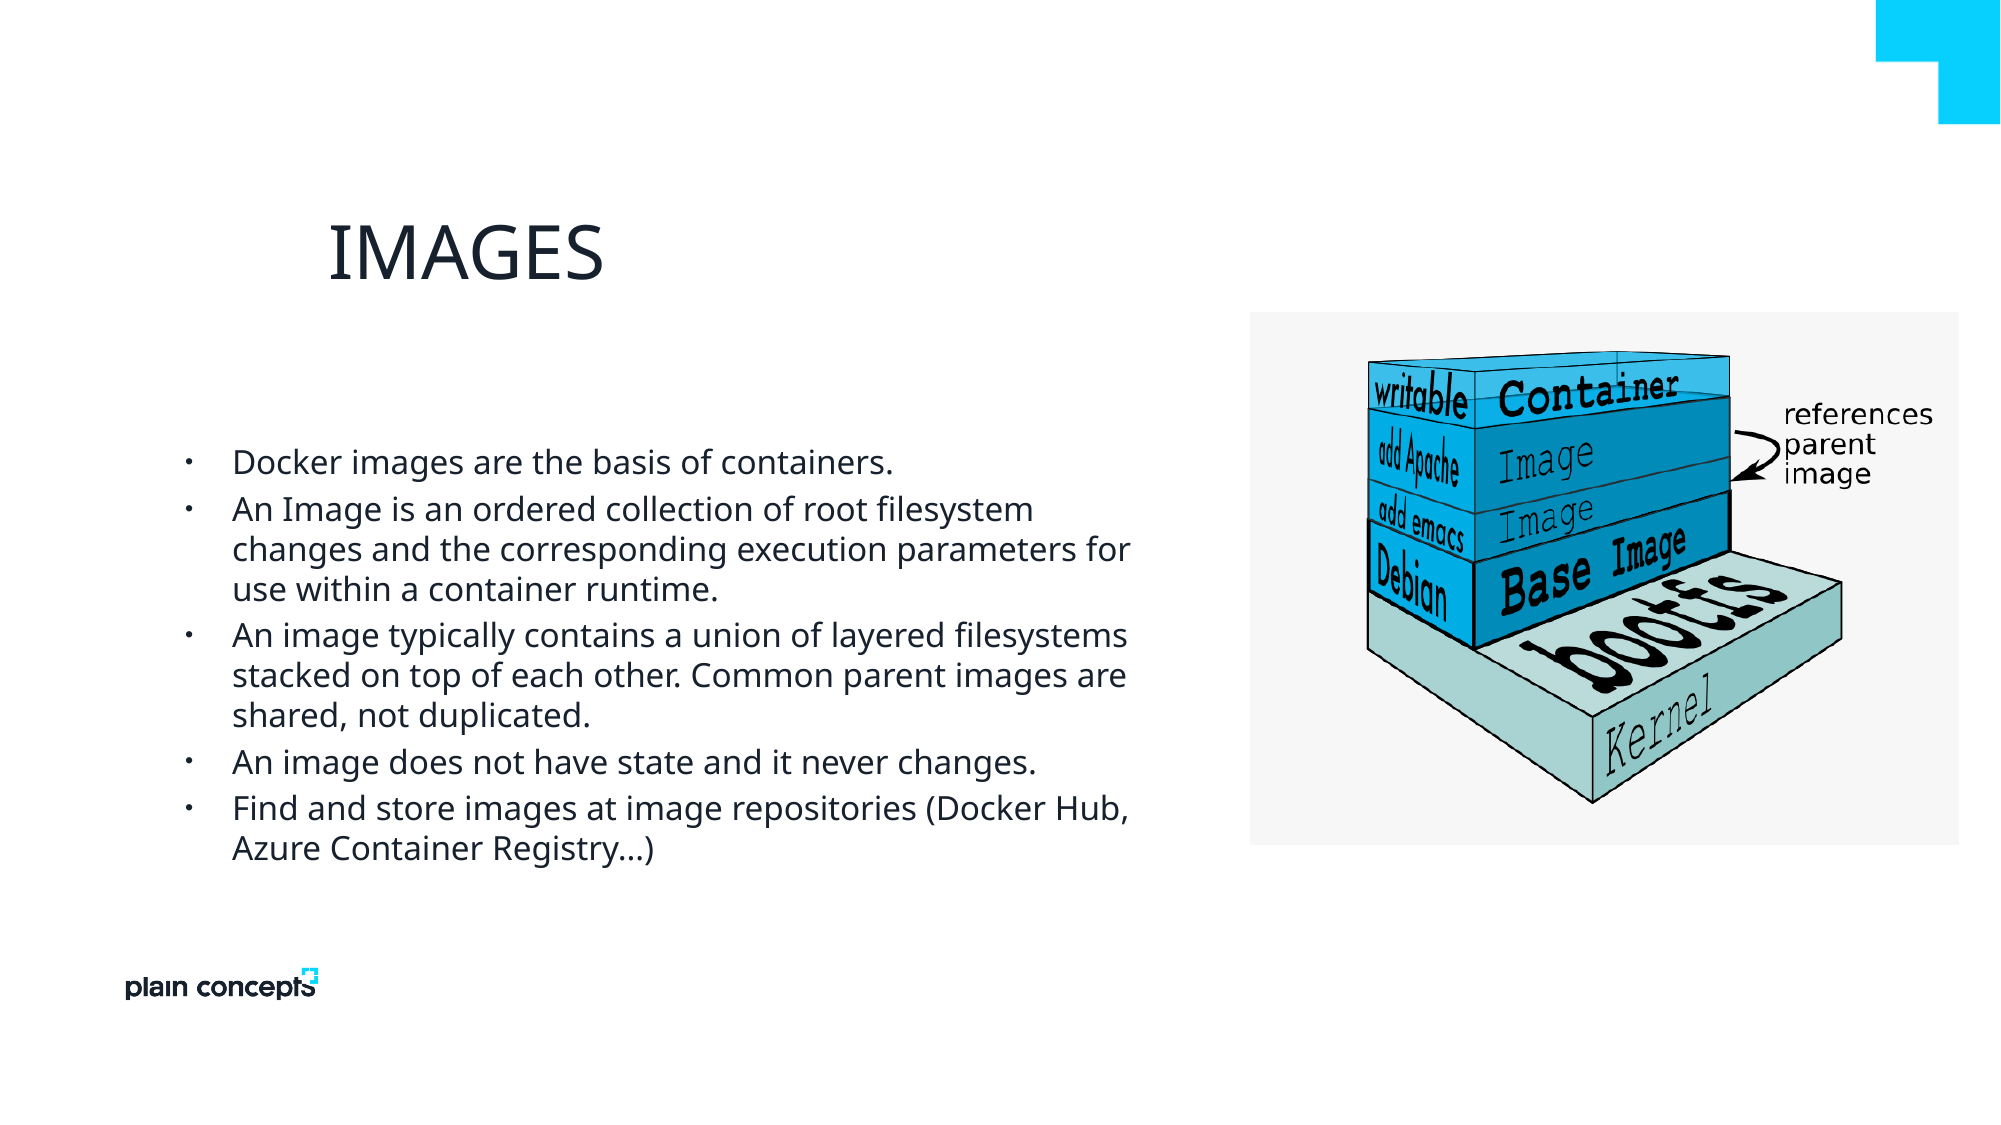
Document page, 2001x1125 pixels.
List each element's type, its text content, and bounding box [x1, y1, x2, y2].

title Images [313, 187, 1242, 313]
picture [0, 0, 2001, 1125]
list Docker images are the basis of containers. An Image is an ordered collection of root filesystem changes and the corresponding execution parameters for use within a container runtime. An image typically contains a union of layered filesystems stacked on top of each other. Common parent images are shared, not duplicated. An image does not have state and it never changes. Find and store images at image repositories (Docker Hub, Azure Container Registry…) [170, 434, 1150, 938]
